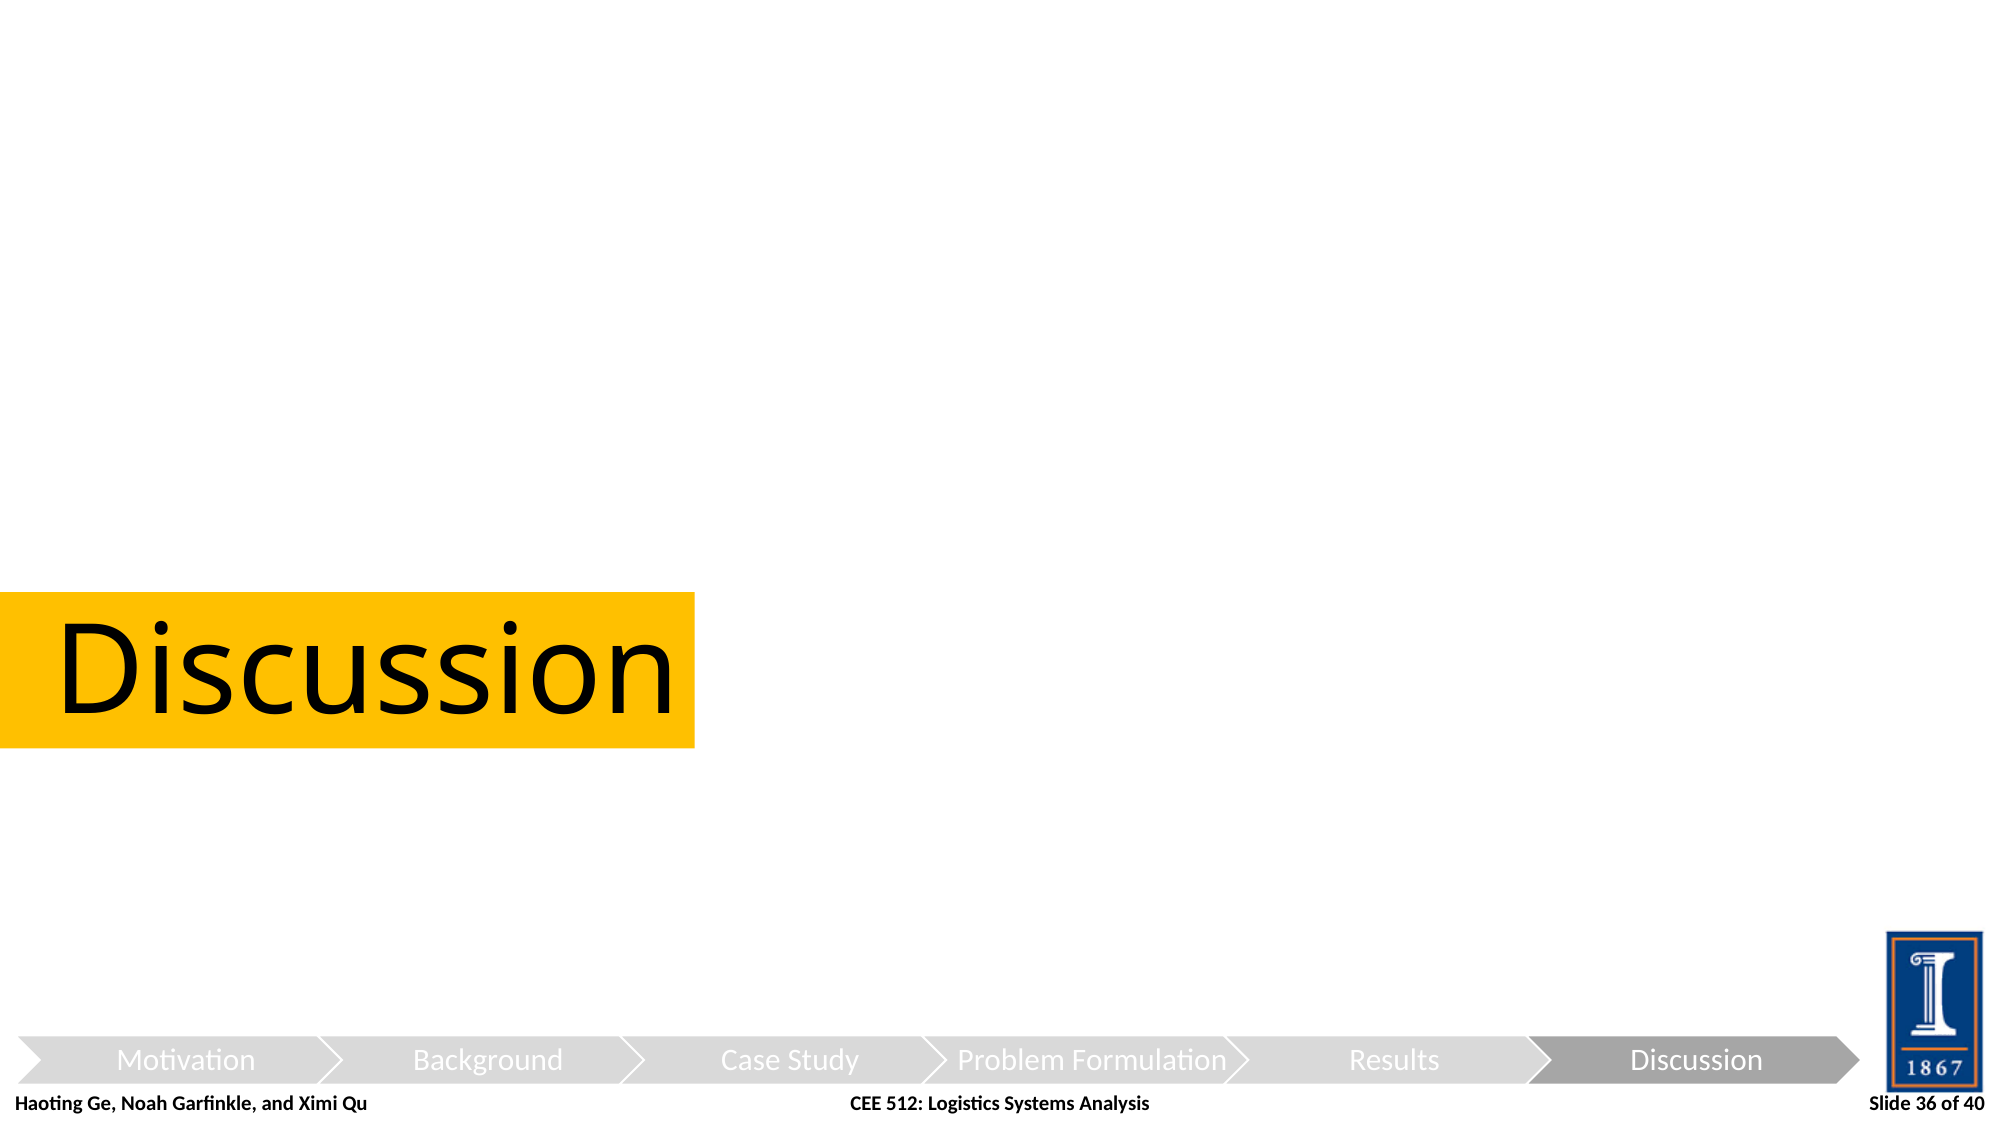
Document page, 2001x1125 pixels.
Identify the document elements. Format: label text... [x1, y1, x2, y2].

table_header CEE 512: Logistics Systems Analysis [667, 1088, 1333, 1125]
picture [1883, 919, 1991, 1088]
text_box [14, 1035, 1863, 1085]
table_header Haoting Ge, Noah Garfinkle, and Ximi Qu [0, 1088, 667, 1125]
table_header Slide 36 of 40 [1333, 1088, 2000, 1125]
title Discussion [0, 592, 695, 749]
